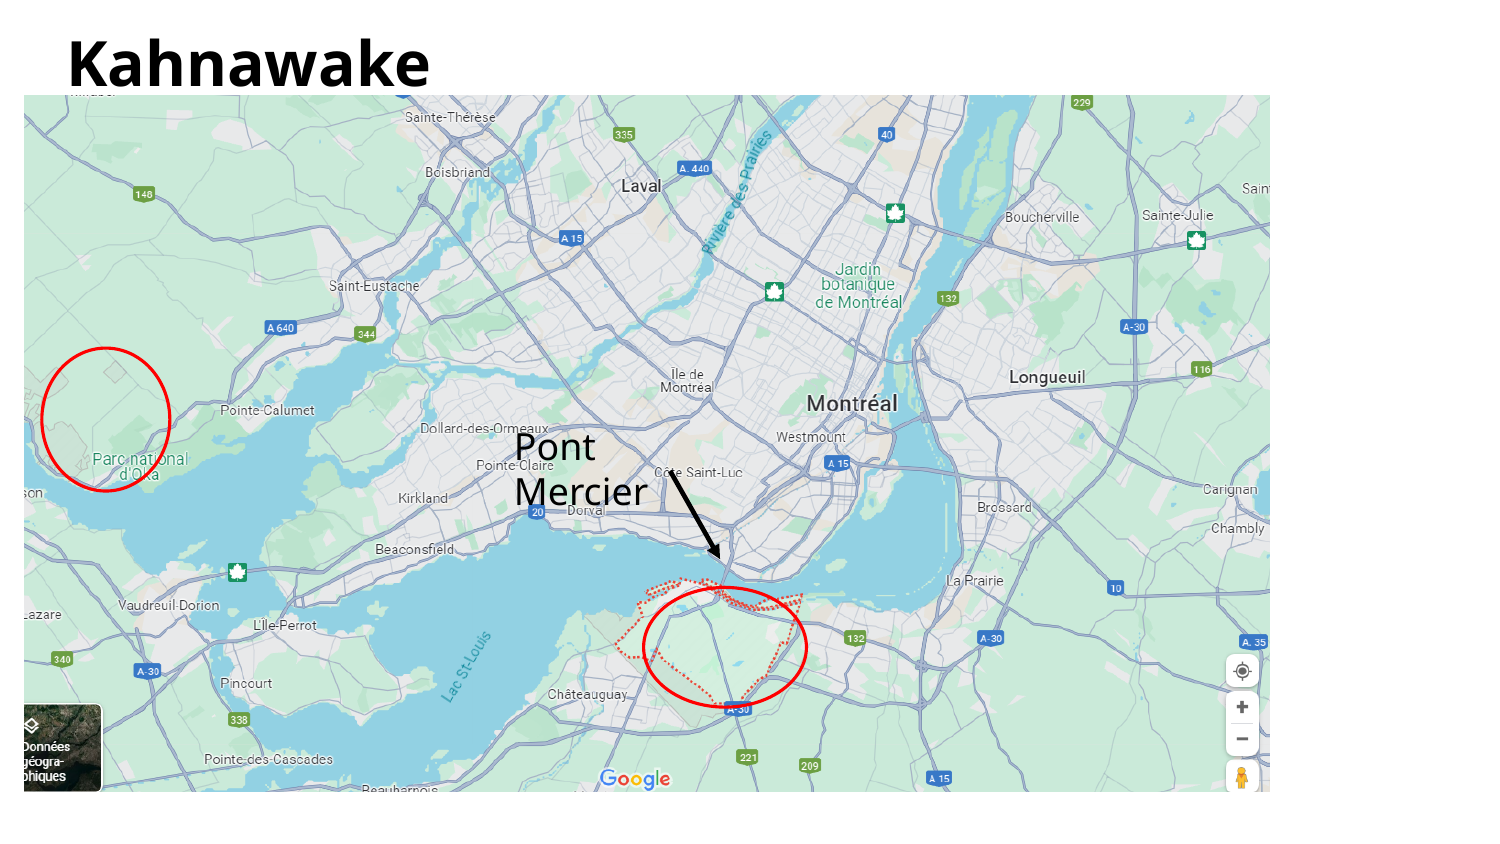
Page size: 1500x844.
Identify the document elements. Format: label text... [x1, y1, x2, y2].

picture [24, 95, 1270, 793]
title Kahnawake [51, 9, 1449, 115]
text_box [669, 470, 721, 560]
